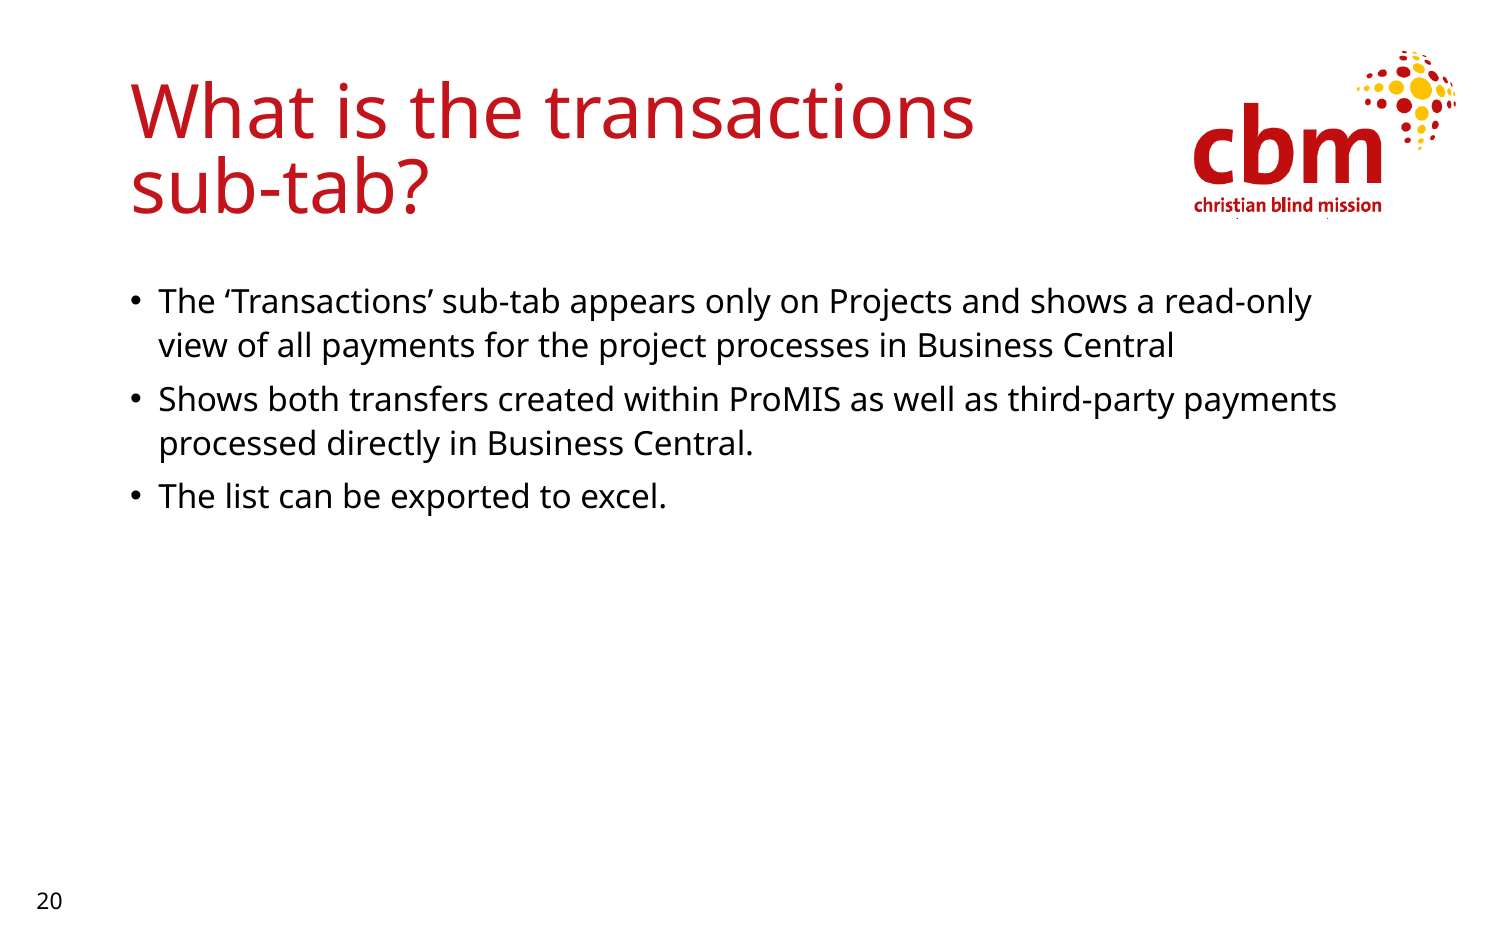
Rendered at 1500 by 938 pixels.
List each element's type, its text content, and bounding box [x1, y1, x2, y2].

slide_number 20 [21, 878, 472, 938]
picture [1166, 24, 1490, 236]
title What is the transactions sub-tab? [130, 77, 1370, 225]
list The ‘Transactions’ sub-tab appears only on Projects and shows a read-only view of all payments for the project processes in Business Central Shows both transfers created within ProMIS as well as third-party payments processed directly in Business Central. The list can be exported to excel. [130, 276, 1370, 818]
